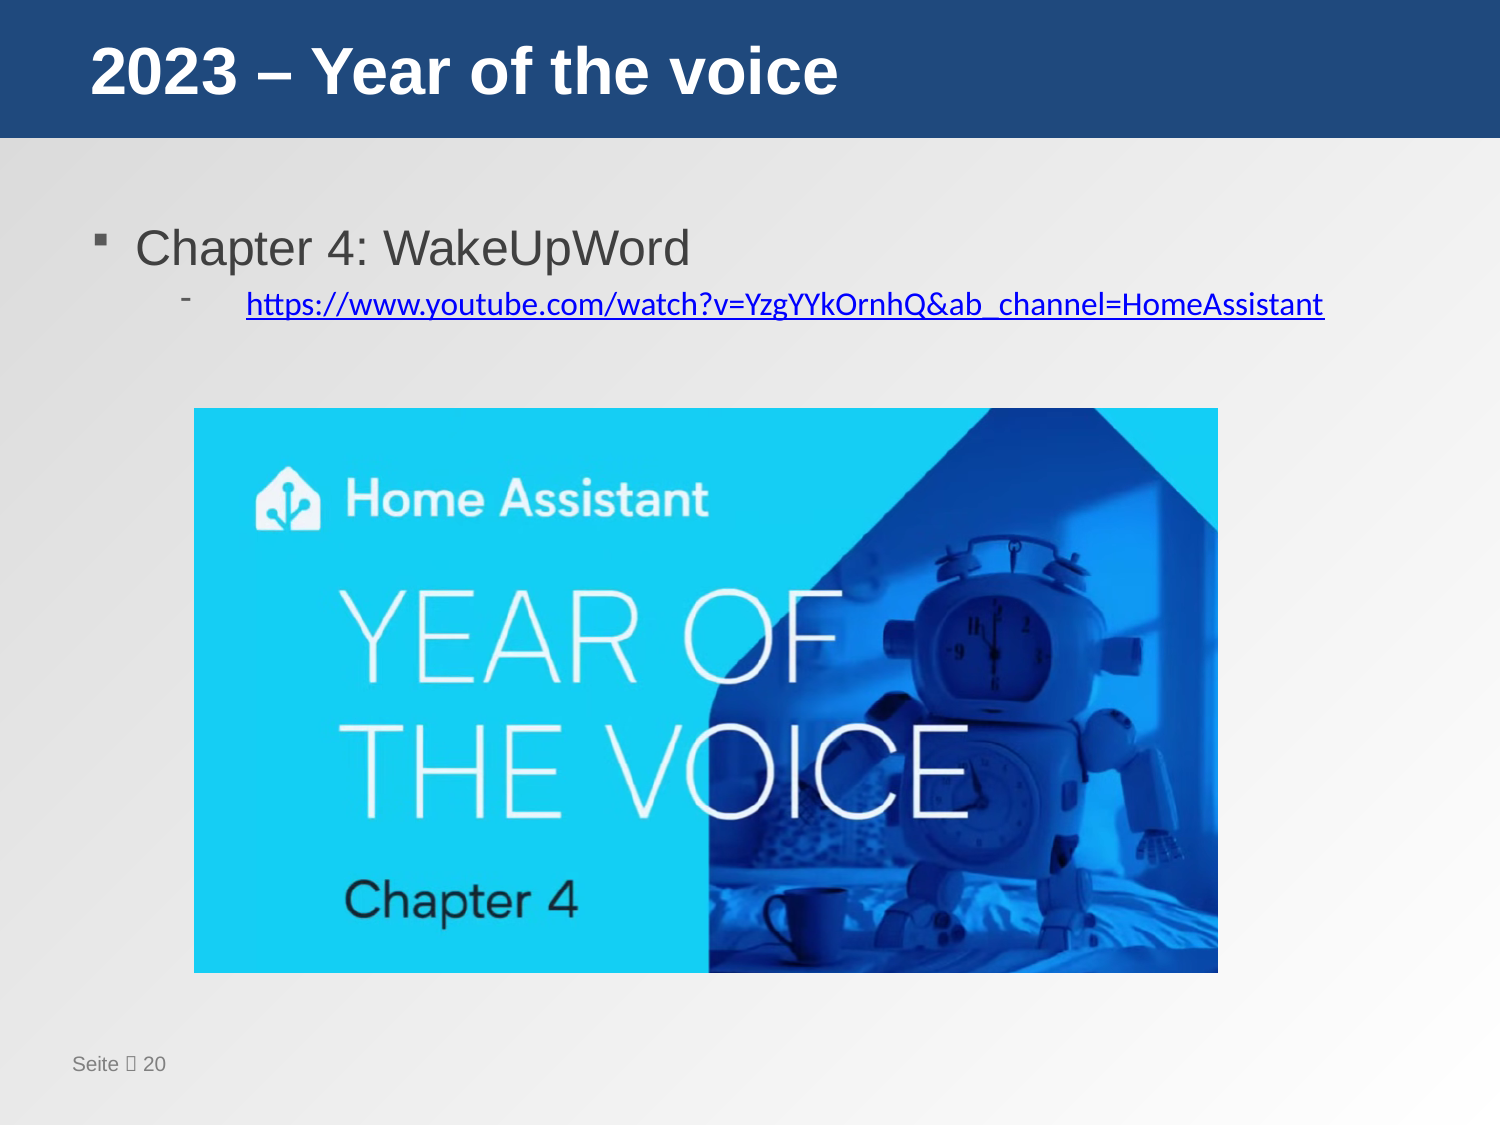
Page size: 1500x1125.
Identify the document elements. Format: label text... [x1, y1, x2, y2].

picture [194, 408, 1218, 974]
title 2023 – Year of the voice [75, 20, 1425, 208]
list Chapter 4: WakeUpWord https://www.youtube.com/watch?v=YzgYYkOrnhQ&ab_channel=HomeAssistant [76, 208, 1424, 964]
